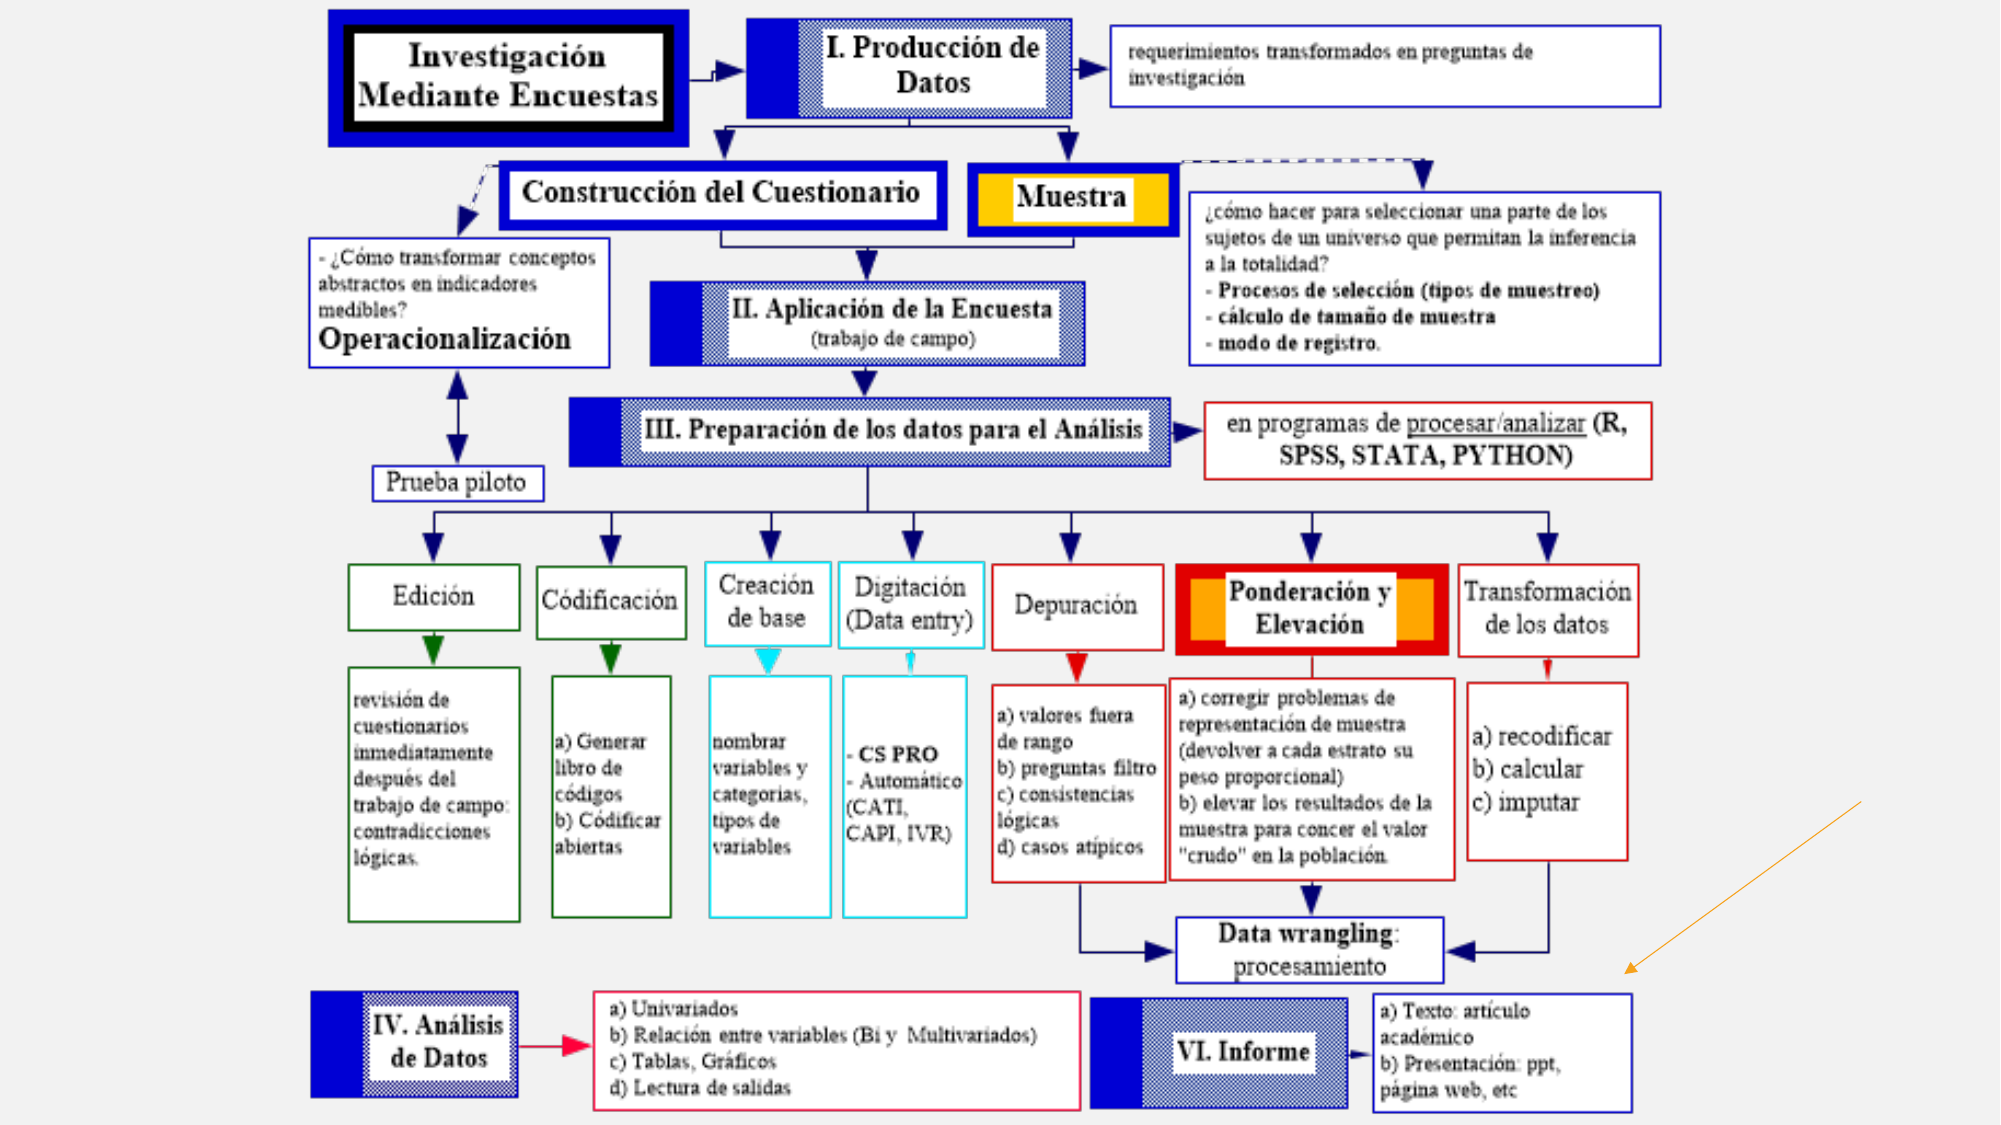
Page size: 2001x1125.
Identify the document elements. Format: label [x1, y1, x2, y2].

picture [298, 0, 1673, 1125]
text_box [1624, 801, 1862, 975]
